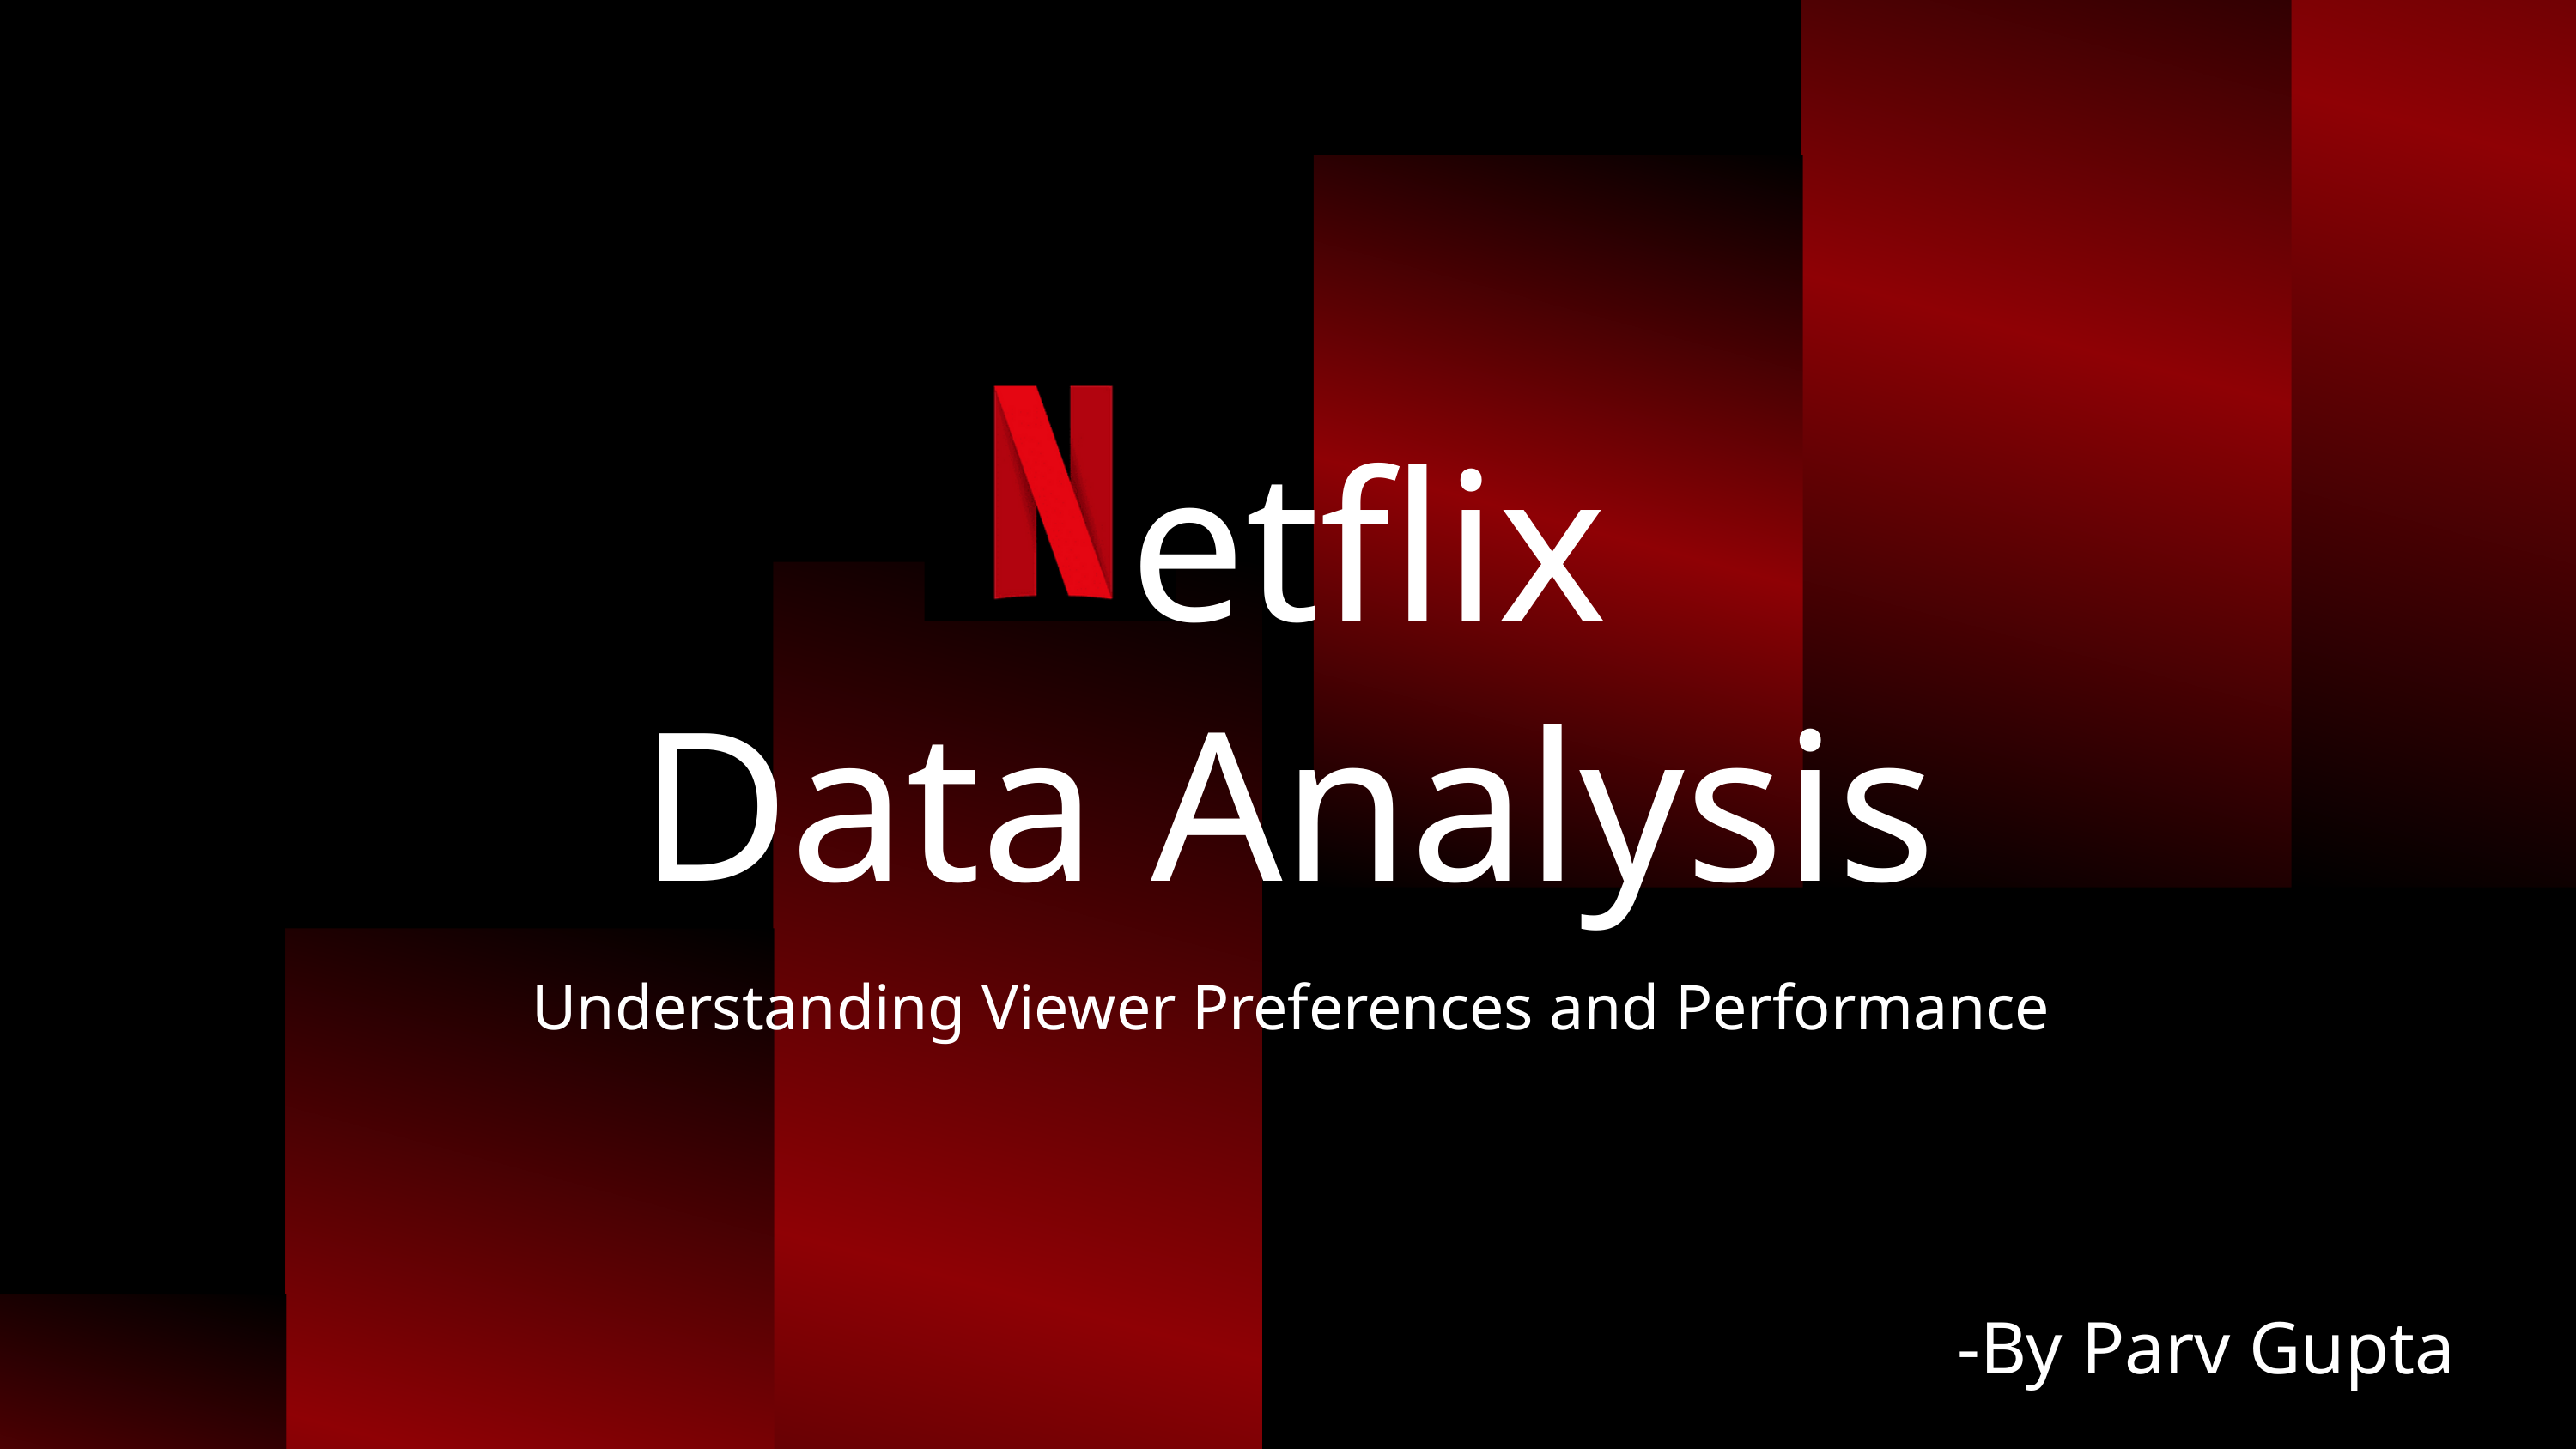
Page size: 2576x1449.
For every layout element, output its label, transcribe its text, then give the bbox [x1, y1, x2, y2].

text_box [924, 367, 1176, 409]
text_box [1313, 0, 2576, 888]
text_box [0, 561, 1262, 1449]
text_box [330, 409, 2246, 1040]
text_box -By Parv Gupta [1941, 1302, 2490, 1389]
